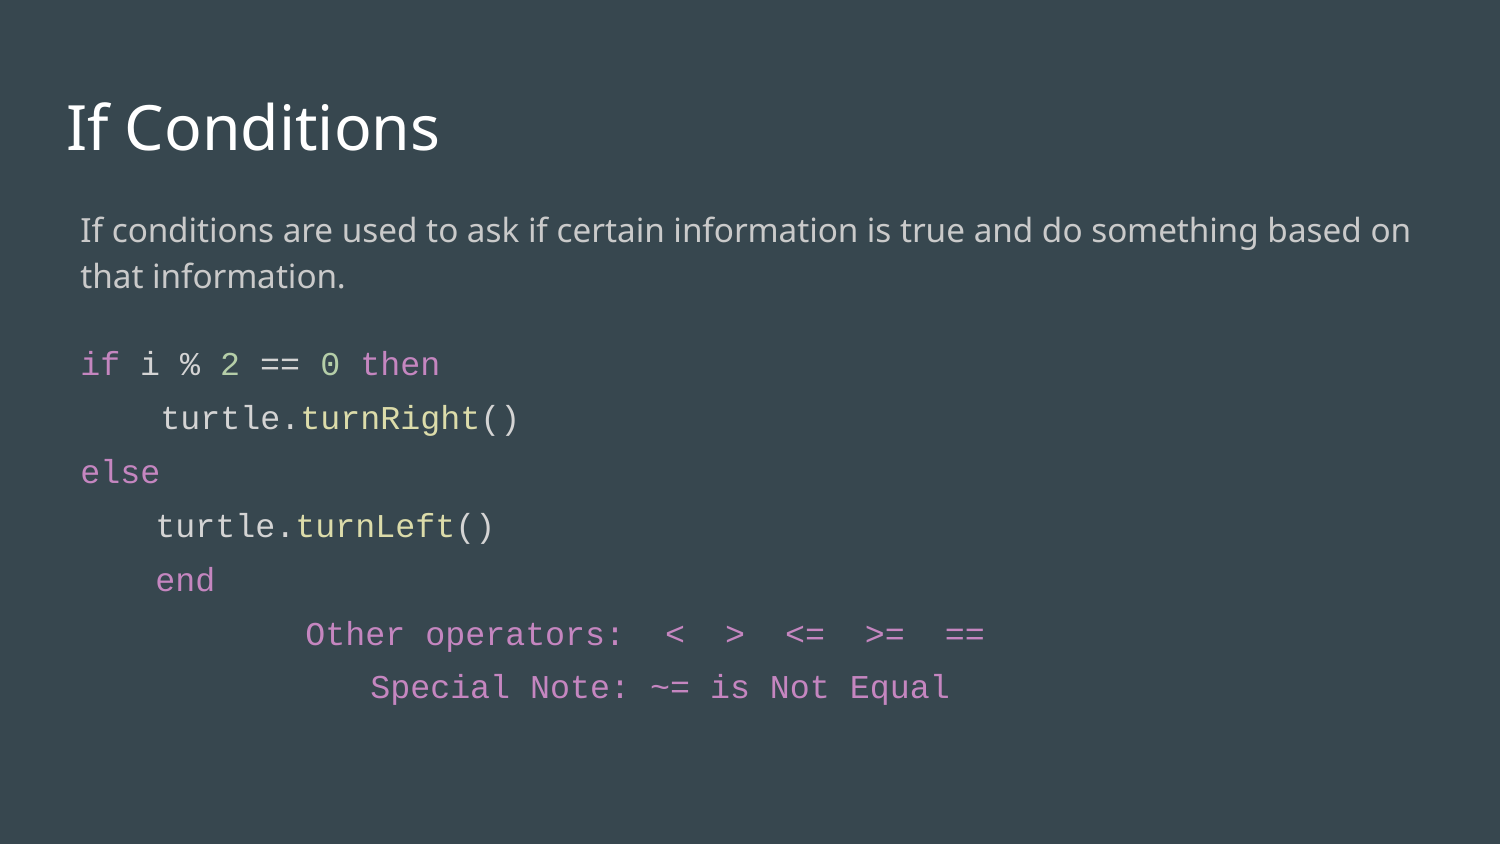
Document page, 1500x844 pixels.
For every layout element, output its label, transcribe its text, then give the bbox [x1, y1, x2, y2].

list If conditions are used to ask if certain information is true and do something based on that information. if i % 2 == 0 then turtle.turnRight() else turtle.turnLeft() end Other operators: < > <= >= == Special Note: ~= is Not Equal [65, 142, 1463, 743]
title If Conditions [51, 72, 1449, 167]
